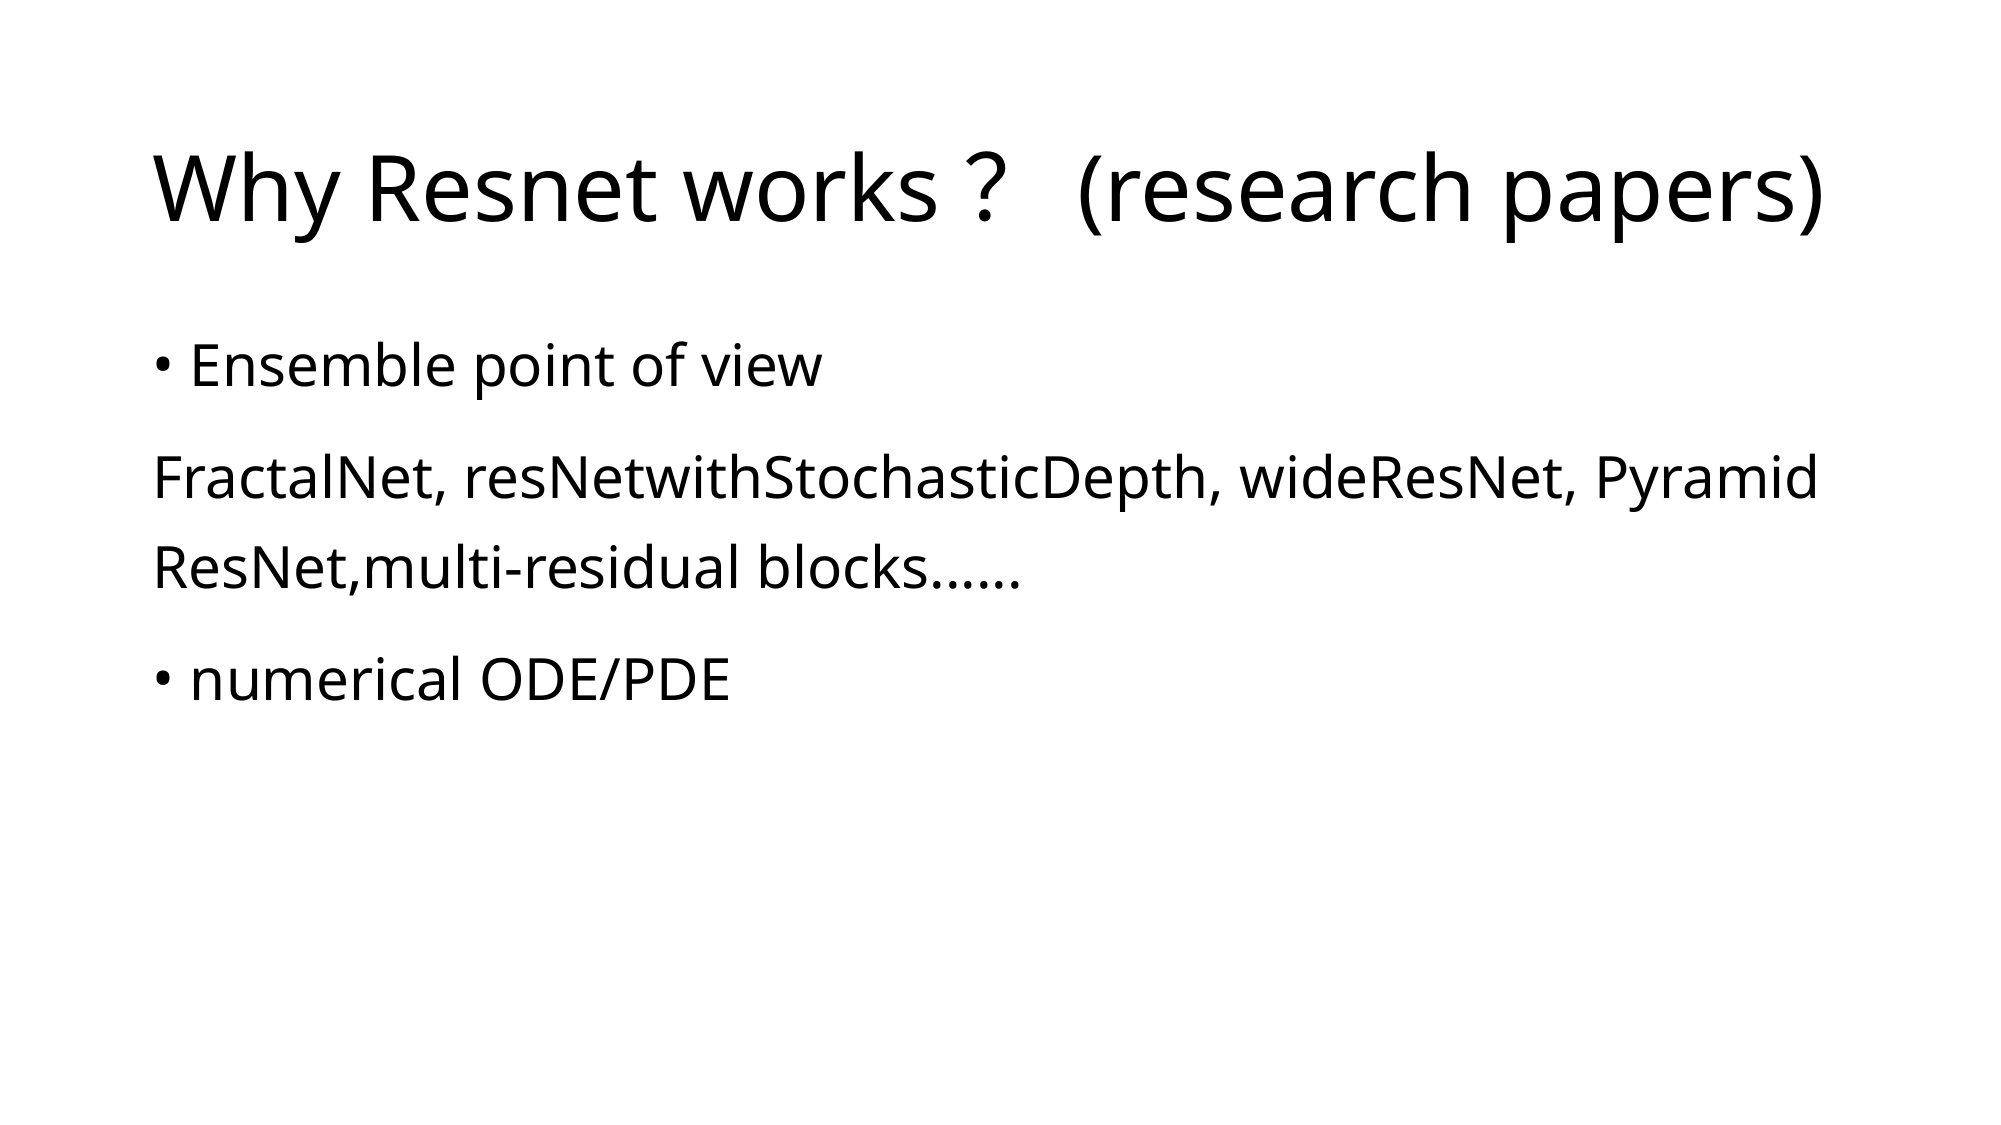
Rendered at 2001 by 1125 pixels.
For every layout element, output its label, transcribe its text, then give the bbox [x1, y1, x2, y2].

list Ensemble point of view FractalNet, resNetwithStochasticDepth, wideResNet, Pyramid ResNet,multi-residual blocks...... numerical ODE/PDE [137, 299, 1904, 1014]
title Why Resnet works？(research papers) [137, 59, 1863, 278]
